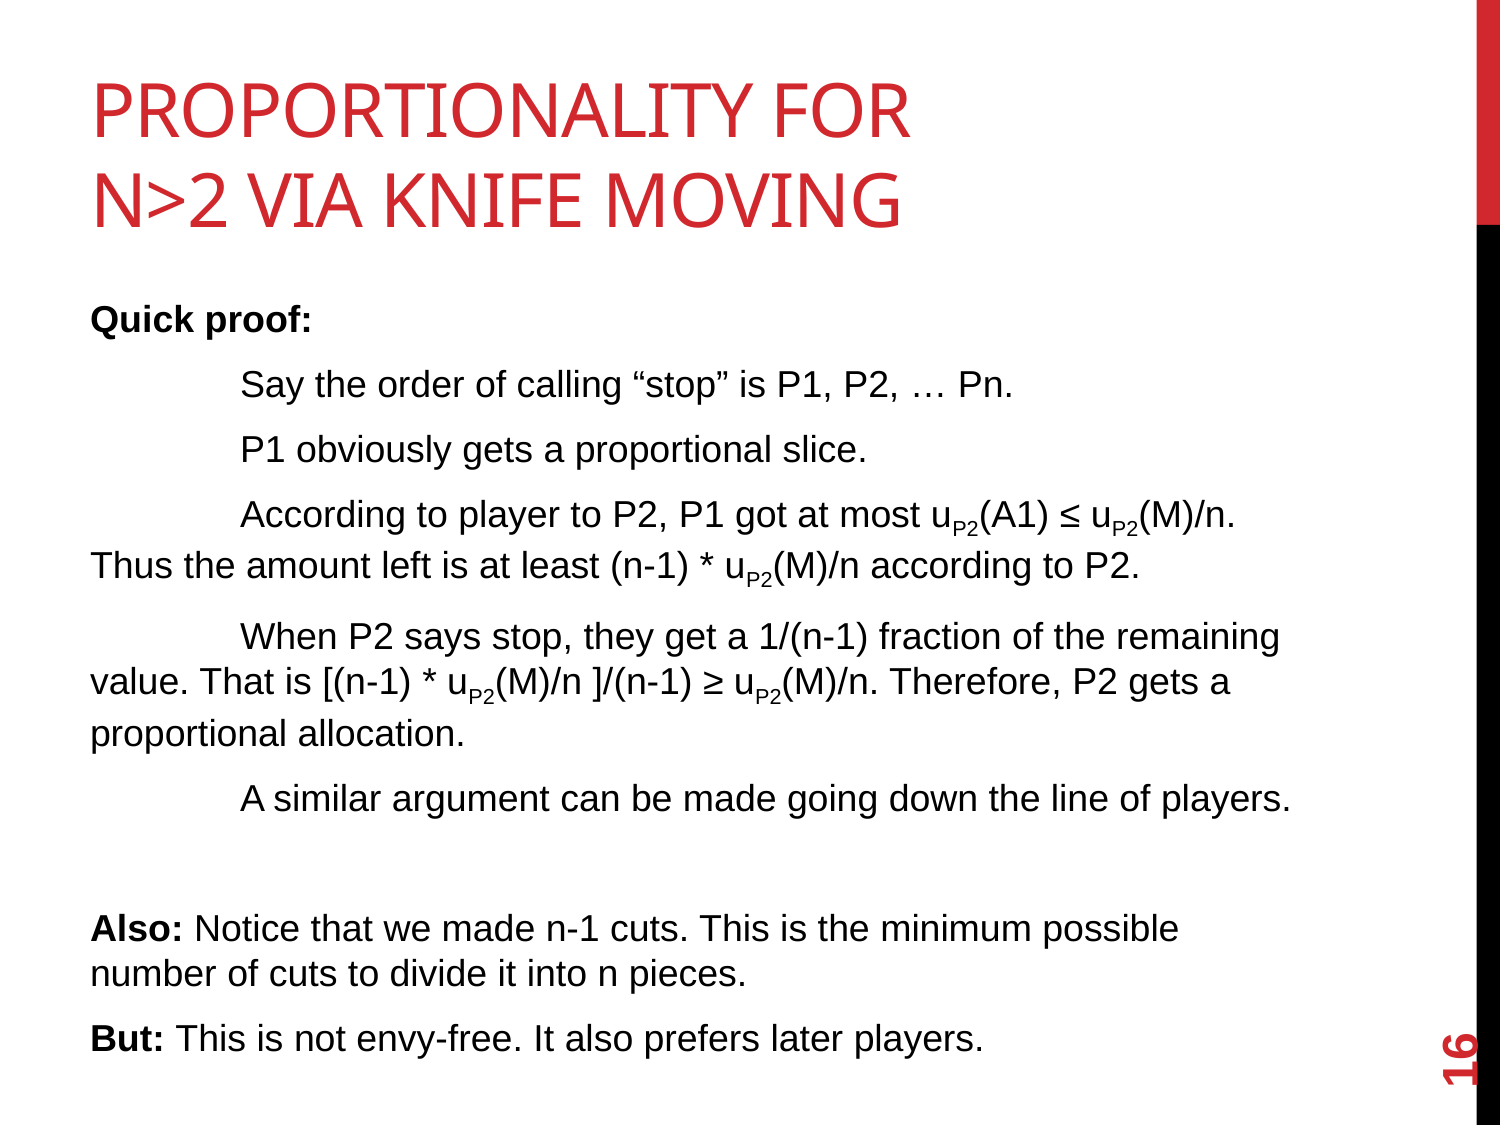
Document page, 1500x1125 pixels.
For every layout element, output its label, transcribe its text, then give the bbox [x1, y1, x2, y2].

title Proportionality for N>2 via Knife moving [75, 25, 1025, 250]
slide_number 16 [1427, 887, 1488, 1104]
list Quick proof: Say the order of calling “stop” is P1, P2, … Pn. P1 obviously gets a proportional slice. According to player to P2, P1 got at most uP2(A1) ≤ uP2(M)/n. Thus the amount left is at least (n-1) * uP2(M)/n according to P2. When P2 says stop, they get a 1/(n-1) fraction of the remaining value. That is [(n-1) * uP2(M)/n ]/(n-1) ≥ uP2(M)/n. Therefore, P2 gets a proportional allocation. A similar argument can be made going down the line of players. Also: Notice that we made n-1 cuts. This is the minimum possible number of cuts to divide it into n pieces. But: This is not envy-free. It also prefers later players. [75, 287, 1325, 1078]
